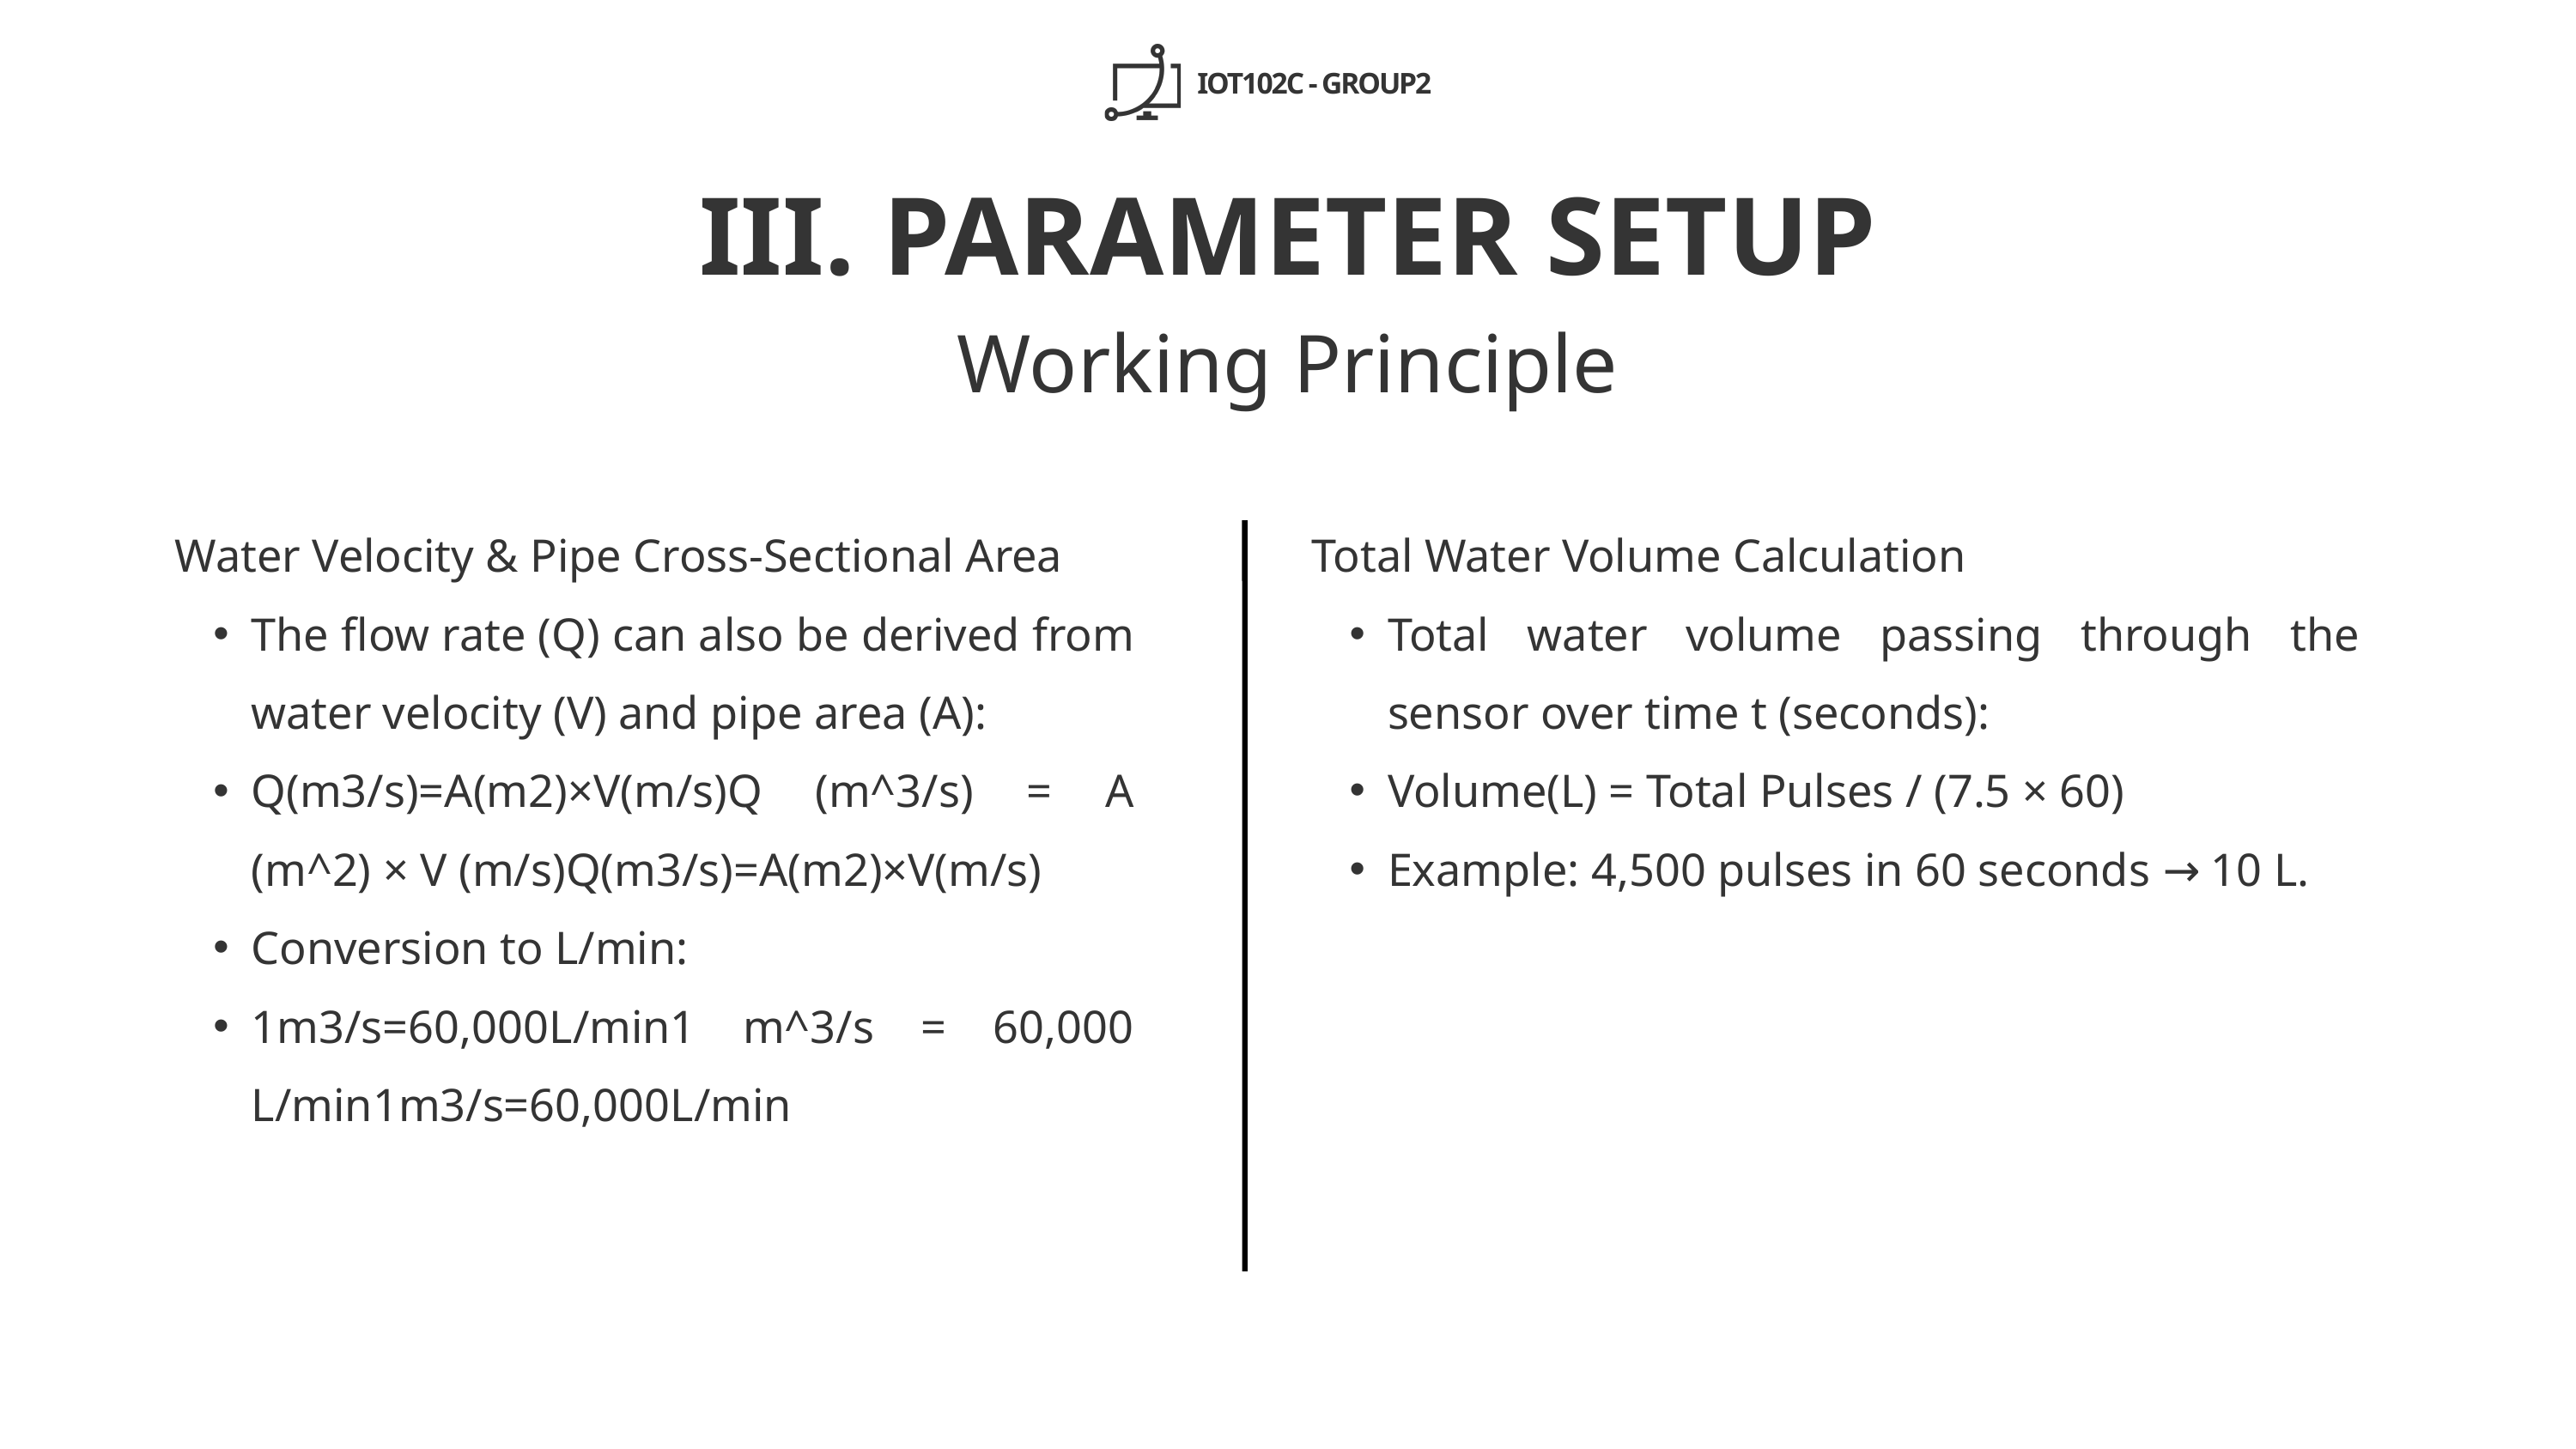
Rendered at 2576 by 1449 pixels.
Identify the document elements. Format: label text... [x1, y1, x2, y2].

text_box Working Principle [516, 297, 2060, 409]
text_box III. PARAMETER SETUP [566, 146, 2010, 297]
text_box Total Water Volume Calculation Total water volume passing through the sensor over time t (seconds): Volume(L) = Total Pulses / (7.5 × 60) Example: 4,500 pulses in 60 seconds → 10 L. [1311, 502, 2360, 973]
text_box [1104, 43, 1519, 121]
text_box Water Velocity & Pipe Cross-Sectional Area The flow rate (Q) can also be derived from water velocity (V) and pipe area (A): Q(m3/s)=A(m2)×V(m/s)Q (m^3/s) = A (m^2) × V (m/s)Q(m3/s)=A(m2)×V(m/s) Conversion to L/min: 1m3/s=60,000L/min1 m^3/s = 60,000 L/min1m3/s=60,000L/min [175, 502, 1135, 1210]
